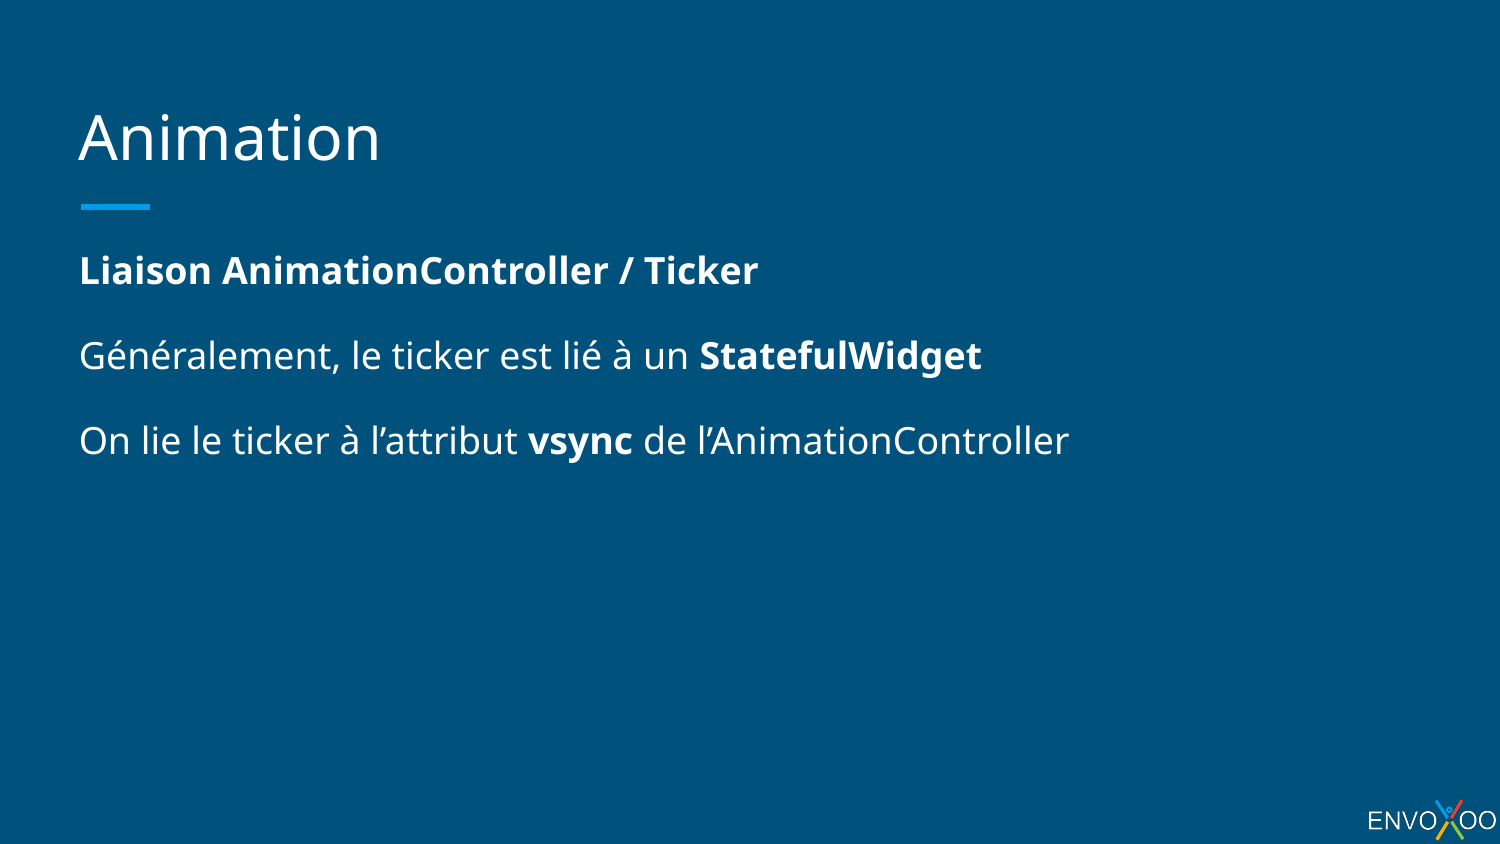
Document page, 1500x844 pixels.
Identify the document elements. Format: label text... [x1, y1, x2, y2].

picture [1370, 812, 1382, 829]
picture [1437, 822, 1448, 840]
list Liaison AnimationController / Ticker Généralement, le ticker est lié à un StatefulWidget On lie le ticker à l’attribut vsync de l’AnimationController [63, 225, 1437, 731]
picture [1452, 822, 1463, 838]
title Animation [63, 75, 1437, 188]
picture [1451, 800, 1462, 818]
